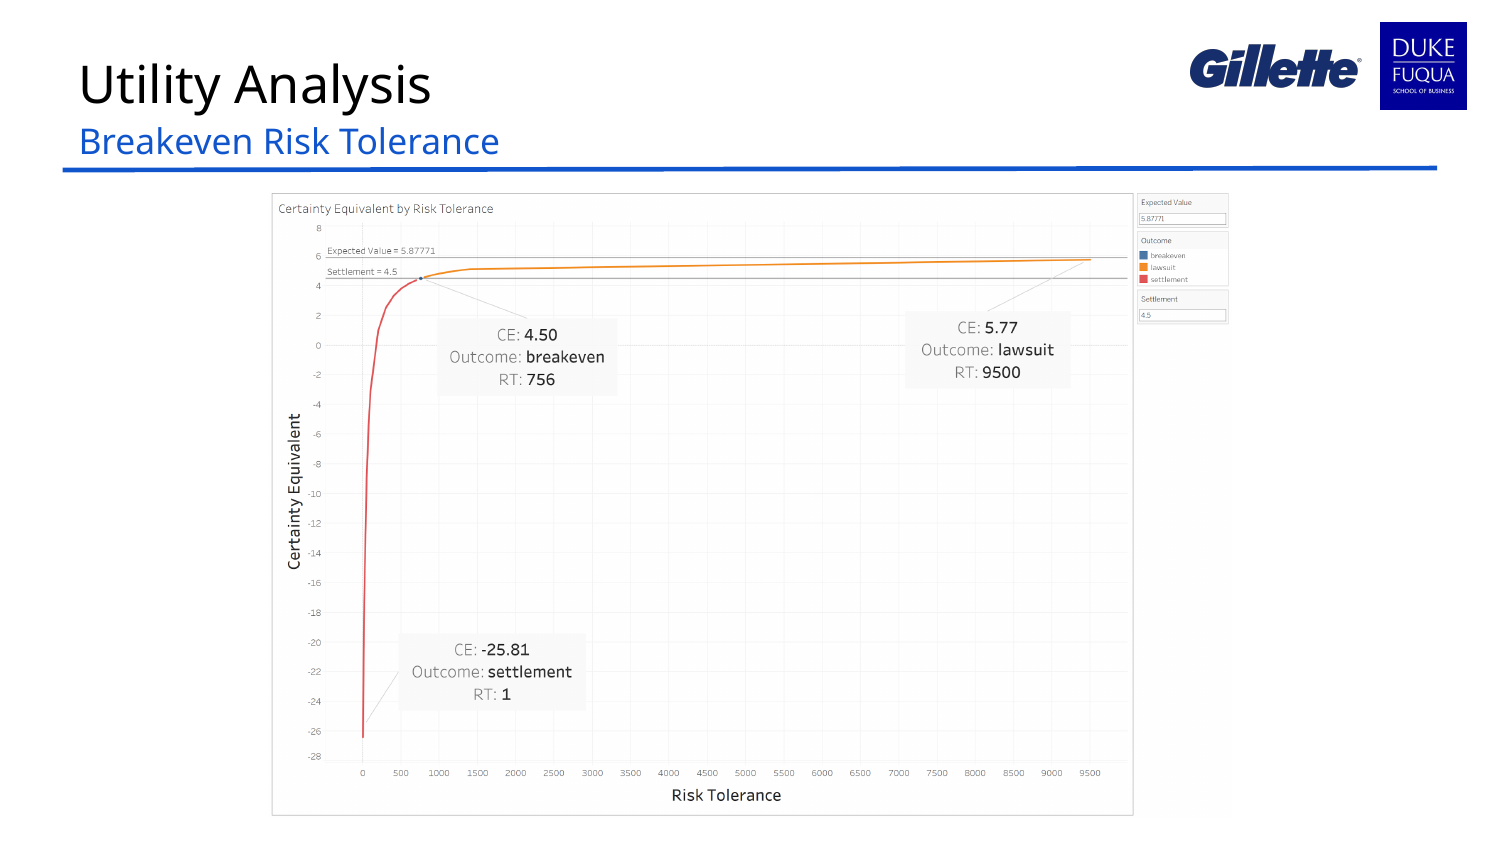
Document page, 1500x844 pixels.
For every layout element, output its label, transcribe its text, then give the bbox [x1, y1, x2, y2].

picture [268, 193, 1232, 818]
text_box Utility Analysis [63, 36, 846, 104]
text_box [62, 167, 1438, 171]
text_box Breakeven Risk Tolerance [63, 104, 1462, 171]
picture [1380, 22, 1467, 110]
picture [1189, 40, 1362, 92]
